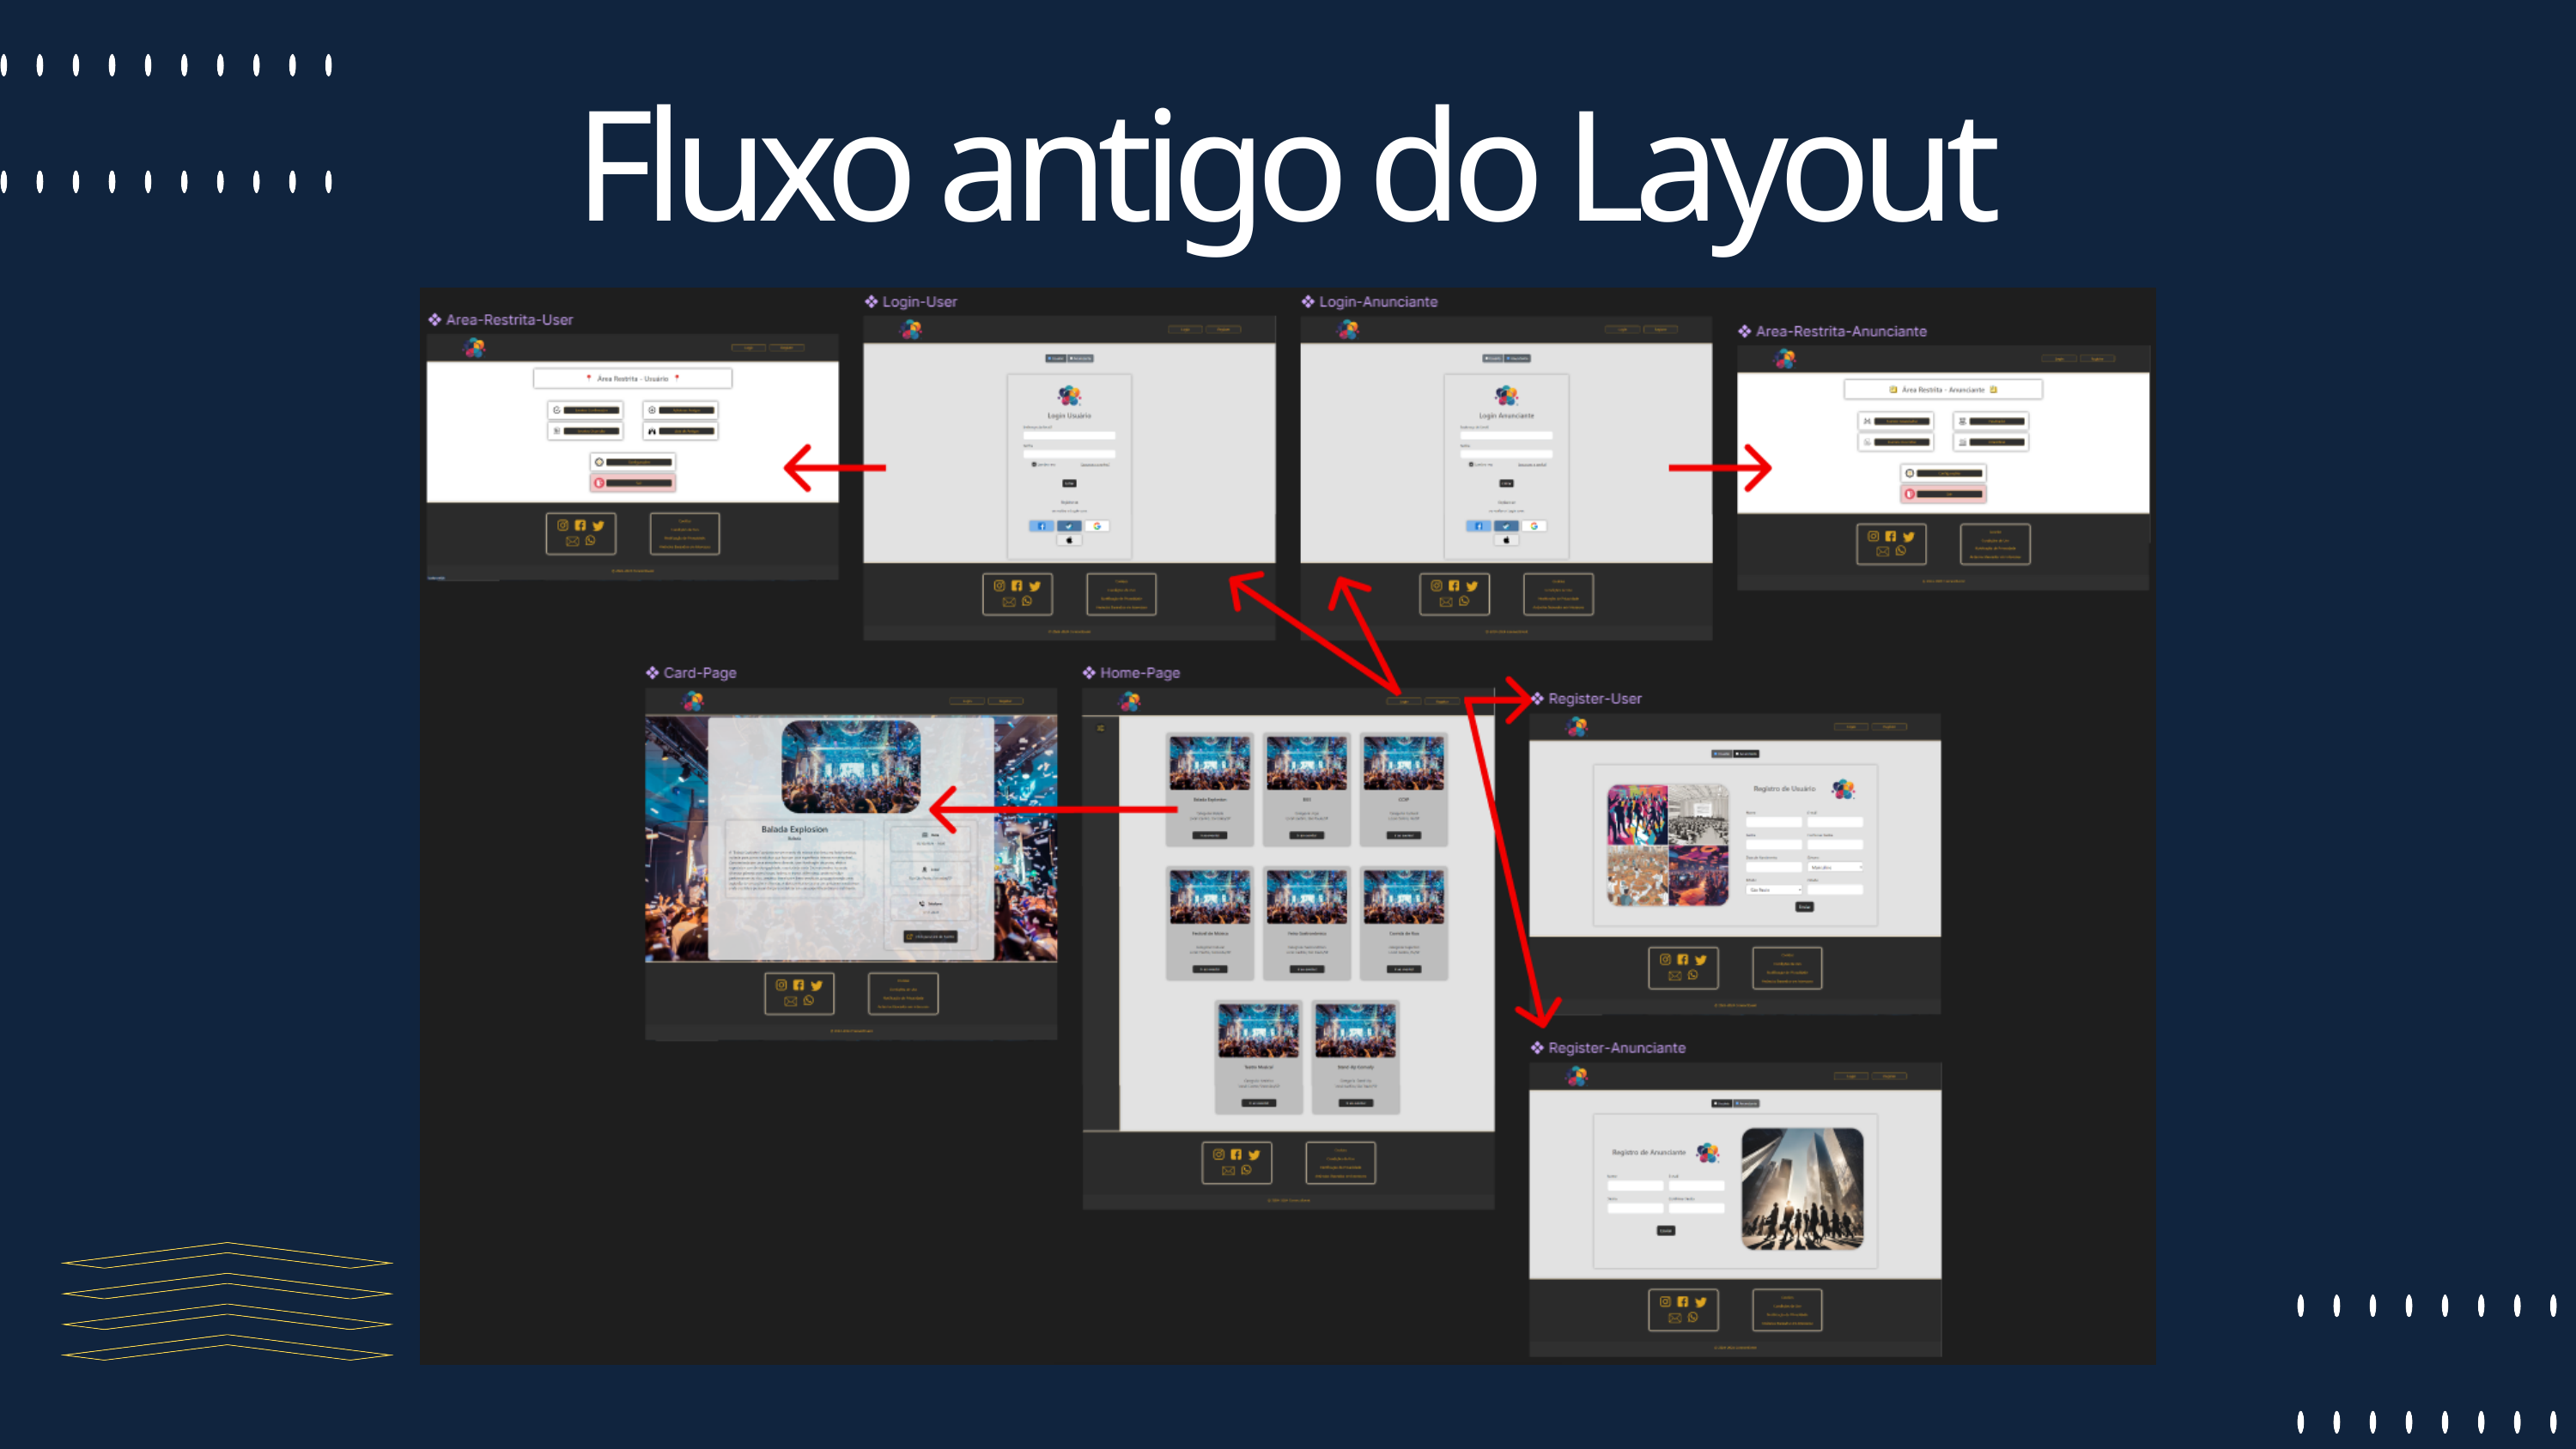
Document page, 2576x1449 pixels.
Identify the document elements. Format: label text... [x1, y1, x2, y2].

picture [420, 288, 2156, 1365]
text_box [60, 1242, 394, 1361]
text_box Fluxo antigo do Layout [0, 127, 2576, 252]
text_box [0, 0, 332, 194]
text_box [2296, 1293, 2576, 1449]
